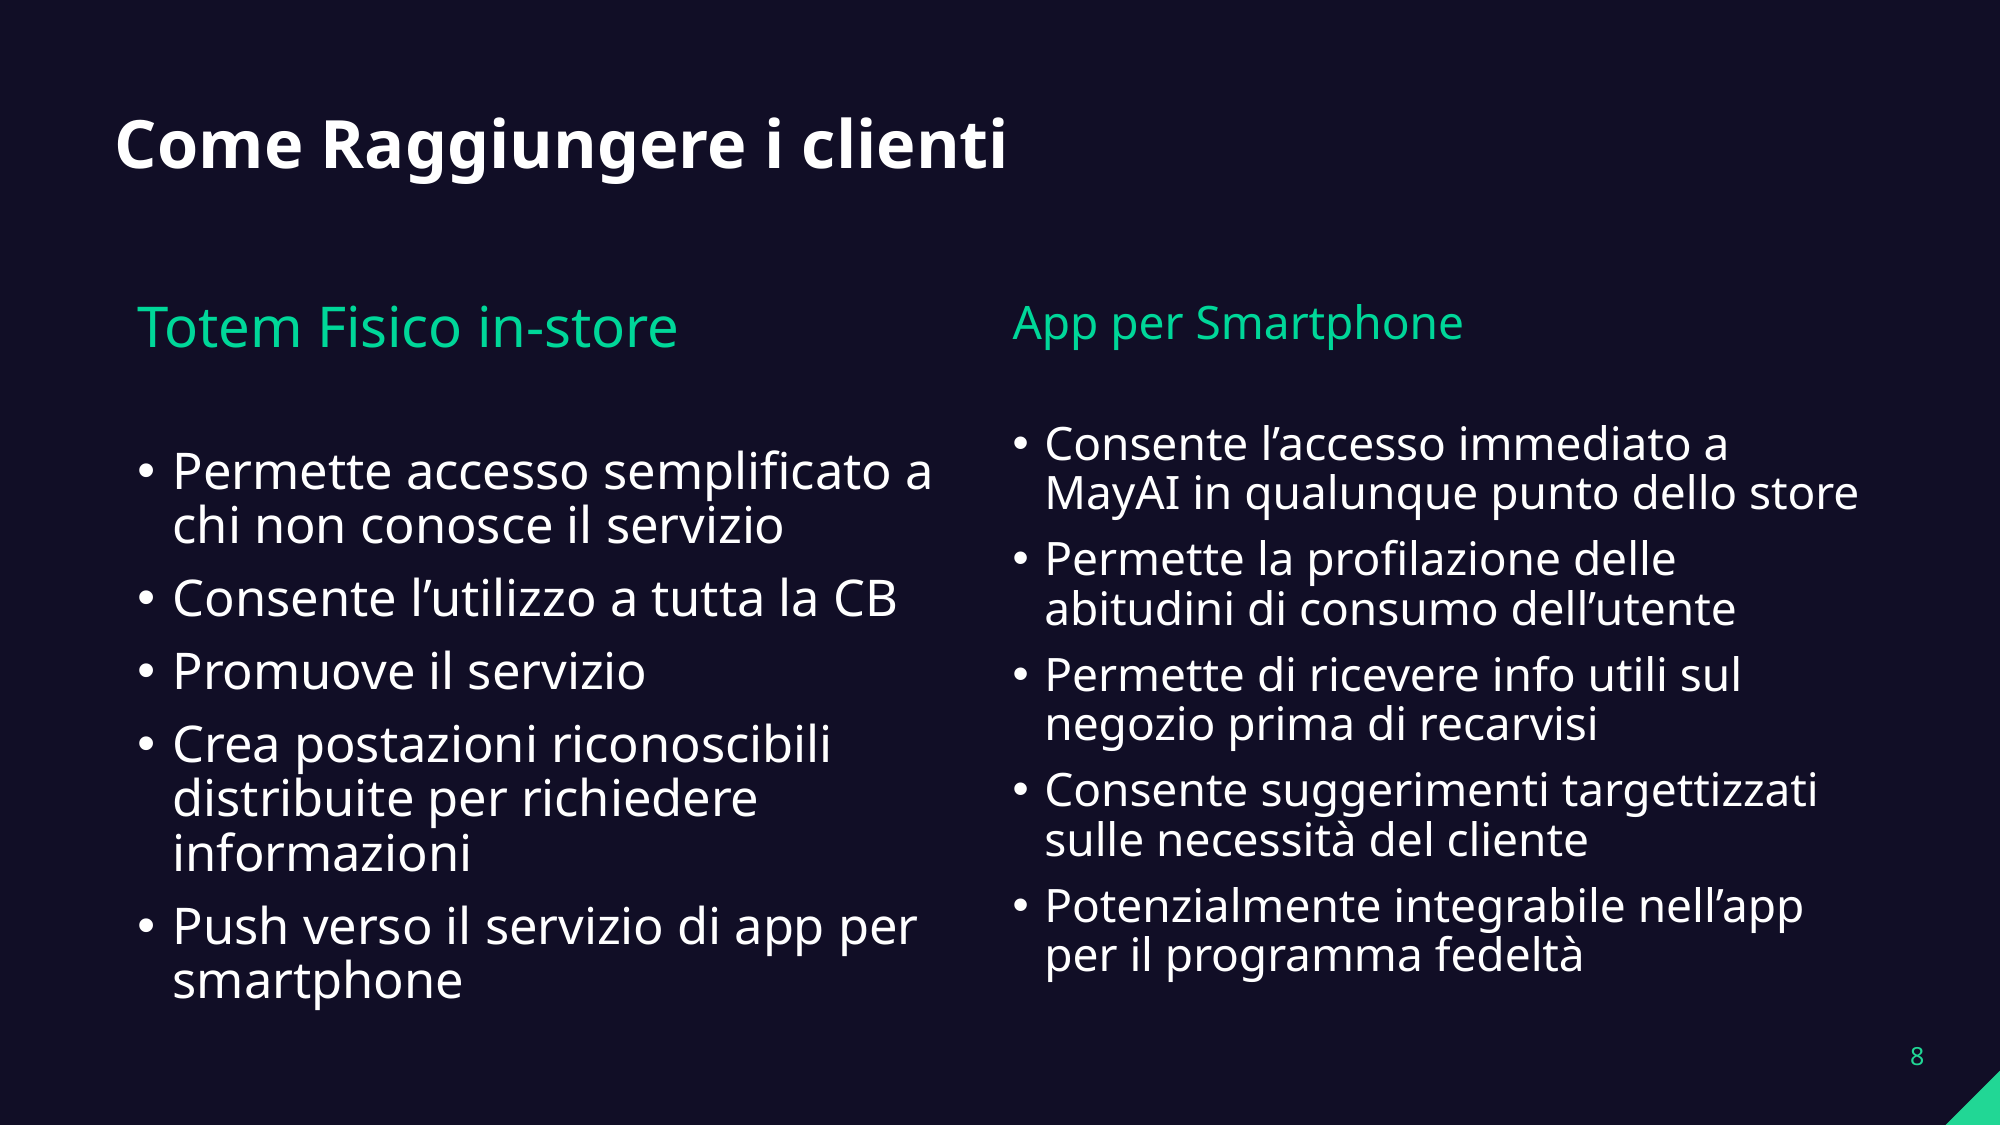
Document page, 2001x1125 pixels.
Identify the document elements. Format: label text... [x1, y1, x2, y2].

slide_number 8 [1901, 1041, 1933, 1073]
list App per Smartphone Consente l’accesso immediato a MayAI in qualunque punto dello store Permette la profilazione delle abitudini di consumo dell’utente Permette di ricevere info utili sul negozio prima di recarvisi Consente suggerimenti targettizzati sulle necessità del cliente Potenzialmente integrabile nell’app per il programma fedeltà [1012, 299, 1863, 1014]
list Totem Fisico in-store Permette accesso semplificato a chi non conosce il servizio Consente l’utilizzo a tutta la CB Promuove il servizio Crea postazioni riconoscibili distribuite per richiedere informazioni Push verso il servizio di app per smartphone [137, 299, 988, 1014]
title Come Raggiungere i clienti [115, 110, 1127, 184]
